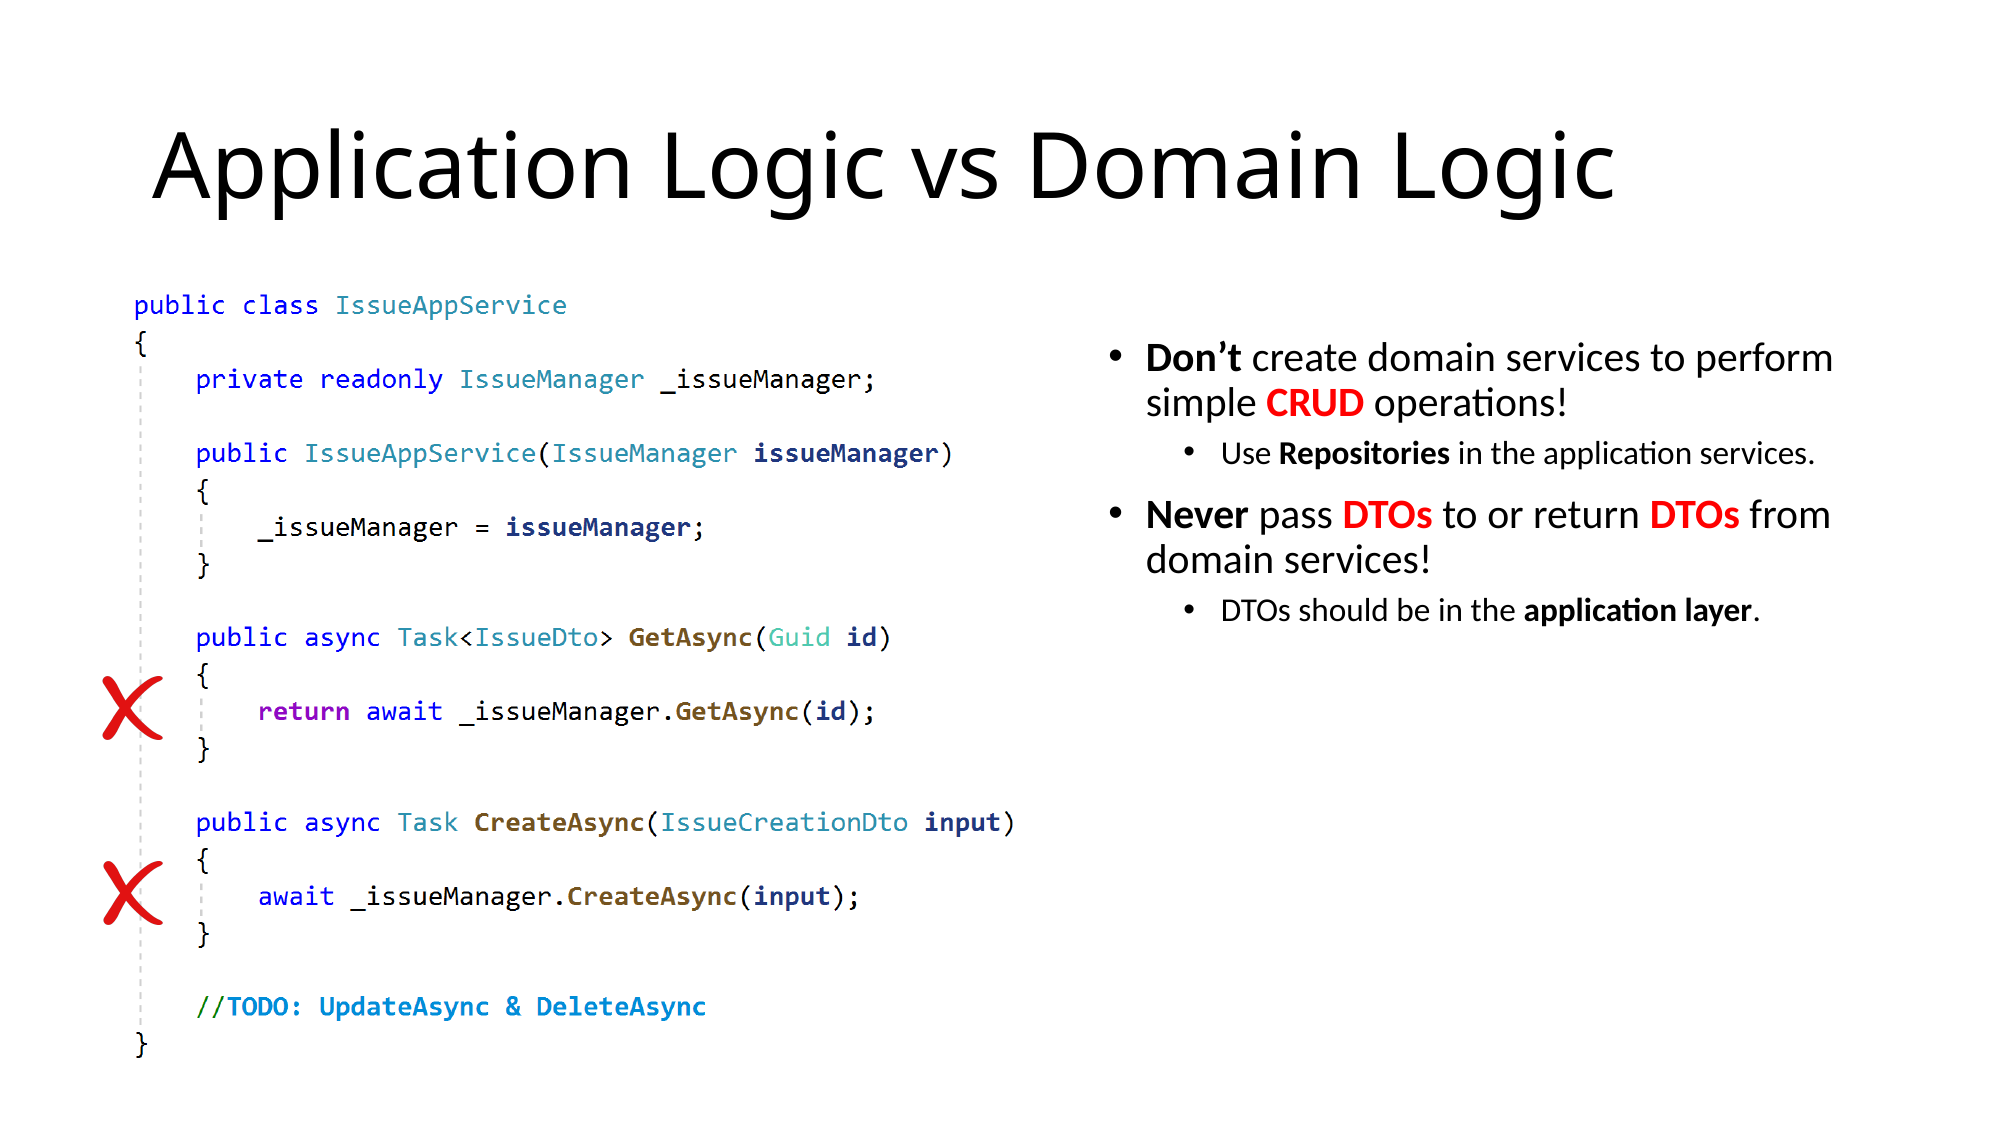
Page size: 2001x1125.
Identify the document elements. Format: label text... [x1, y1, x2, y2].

list Don’t create domain services to perform simple CRUD operations! Use Repositories in the application services. Never pass DTOs to or return DTOs from domain services! DTOs should be in the application layer. [1093, 327, 1863, 1042]
title Application Logic vs Domain Logic [137, 59, 1863, 278]
picture [95, 281, 1026, 1068]
